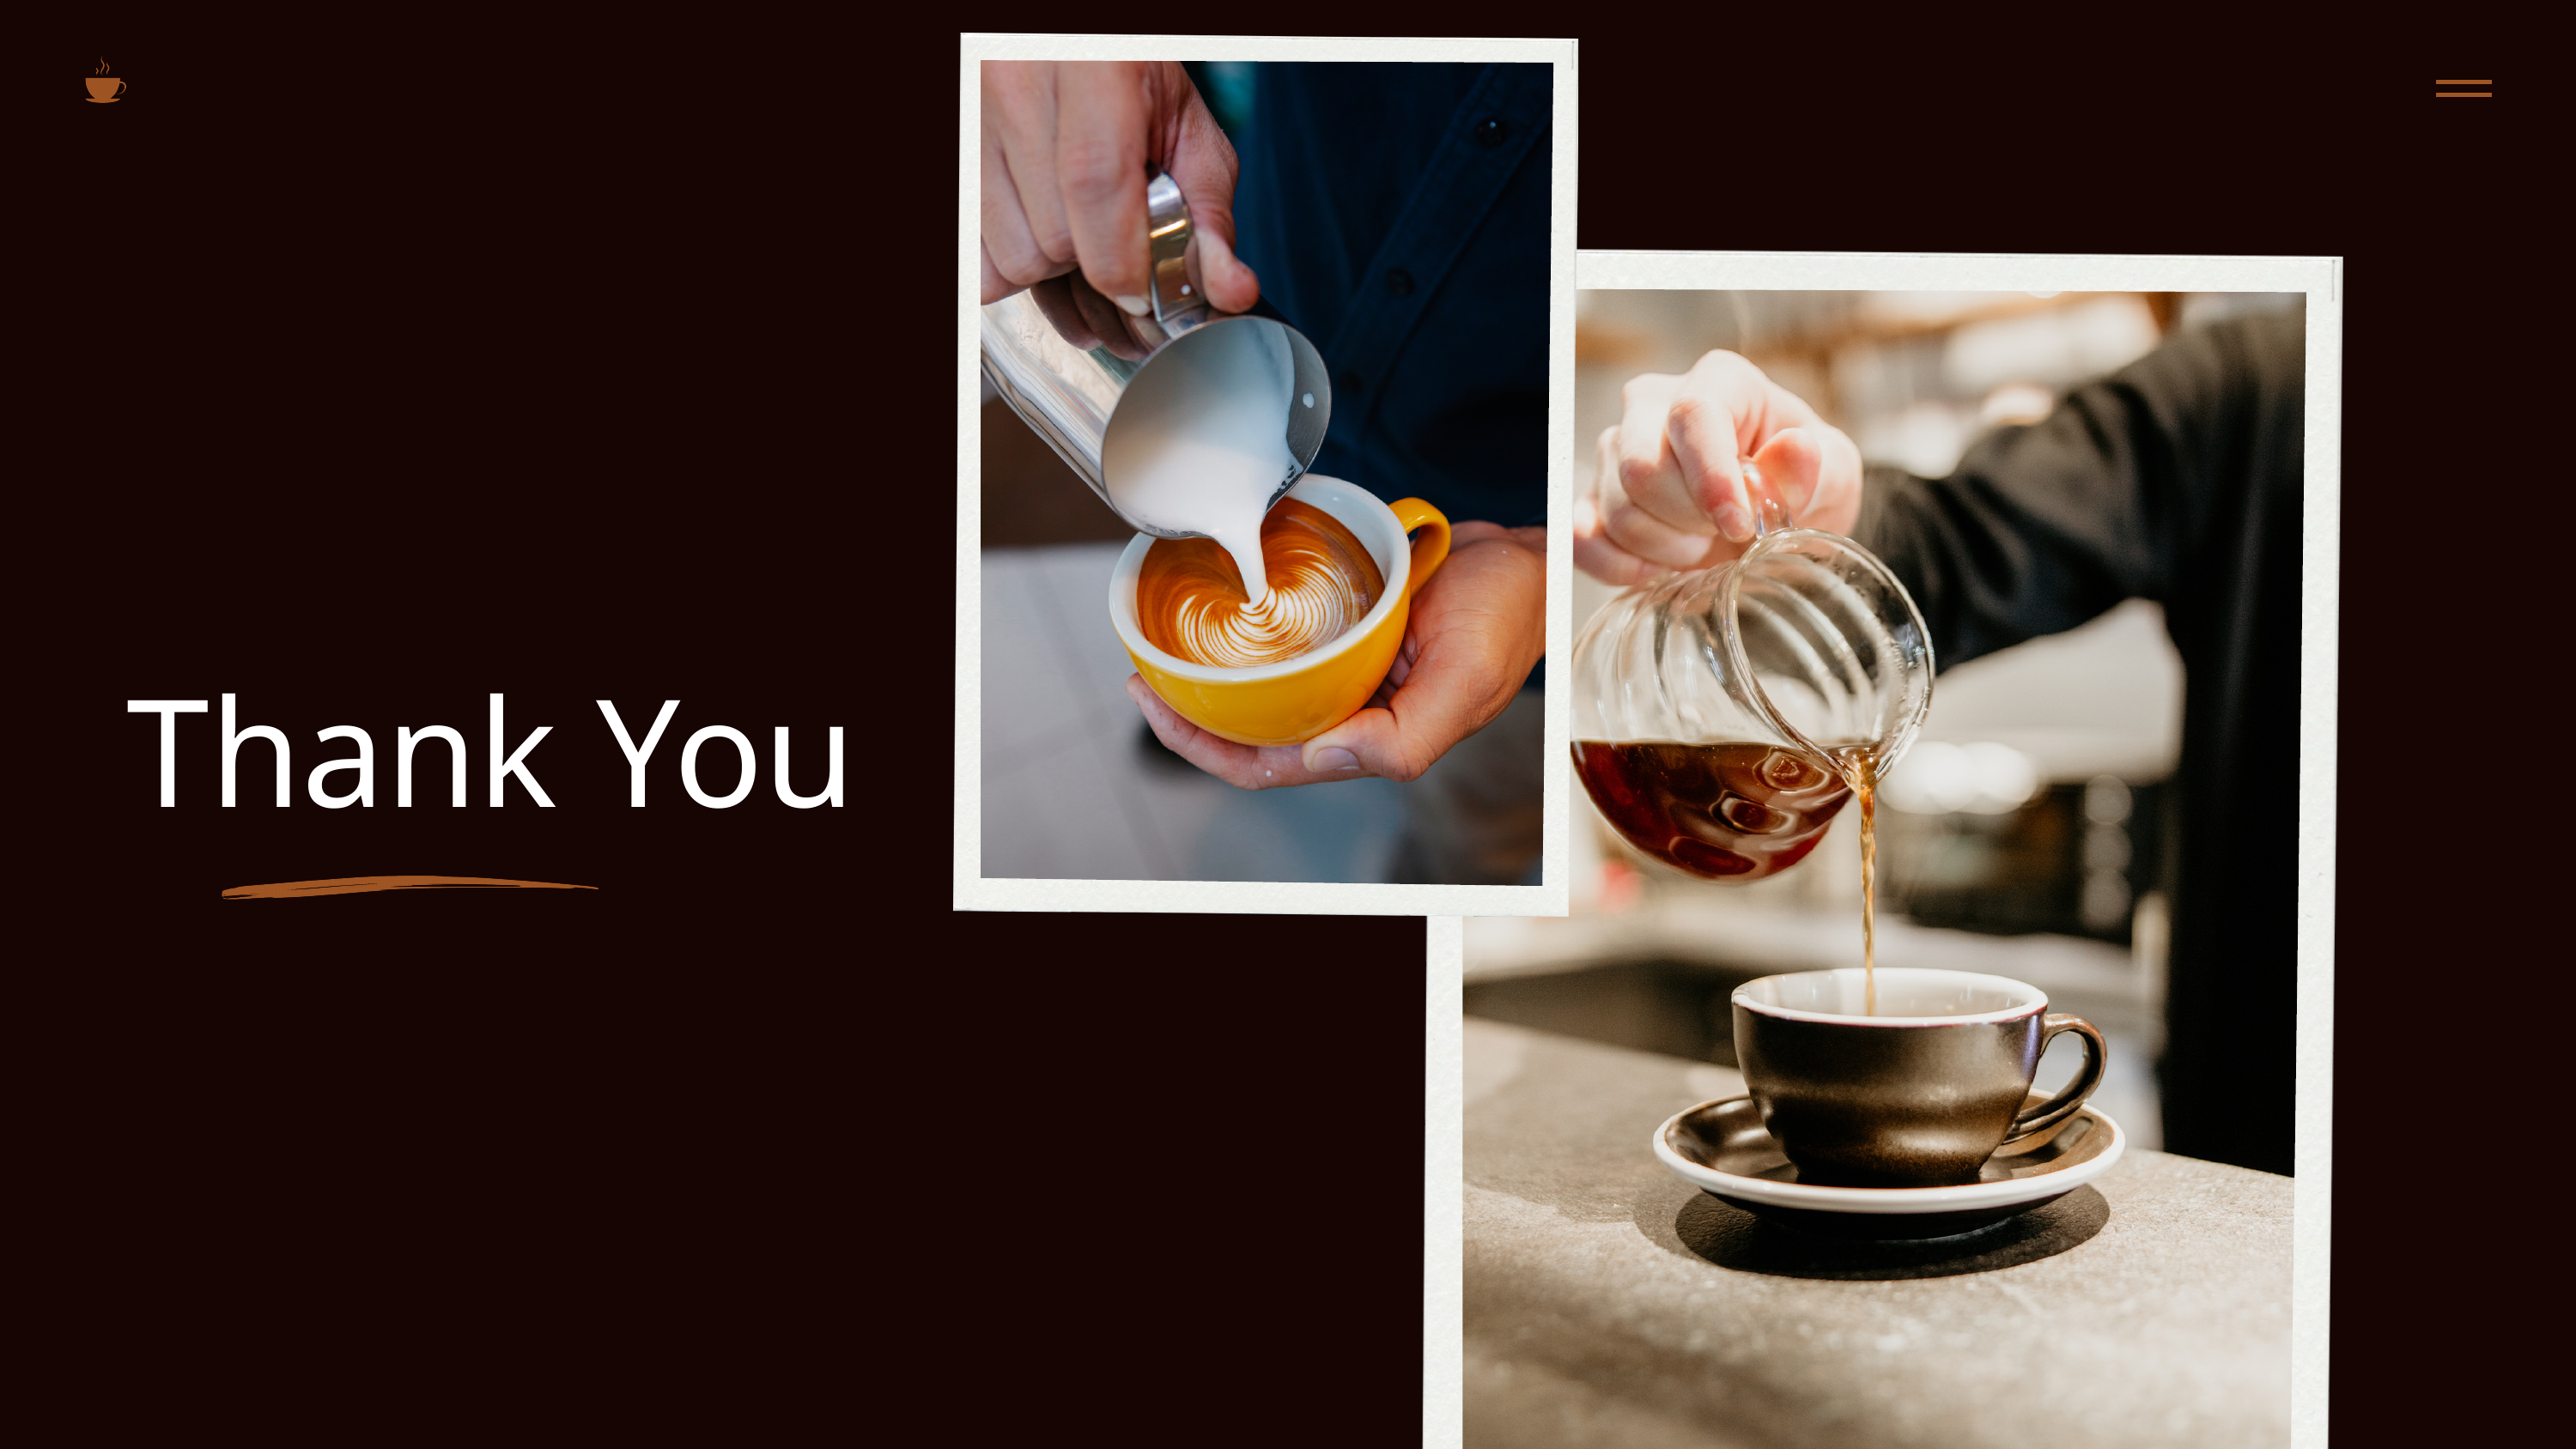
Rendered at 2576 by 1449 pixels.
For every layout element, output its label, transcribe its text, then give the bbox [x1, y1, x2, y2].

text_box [2435, 92, 2493, 97]
text_box [222, 876, 599, 900]
text_box Thank You [126, 627, 897, 838]
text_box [1421, 248, 2343, 1449]
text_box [2435, 79, 2493, 84]
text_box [952, 33, 1579, 917]
text_box [85, 56, 127, 104]
